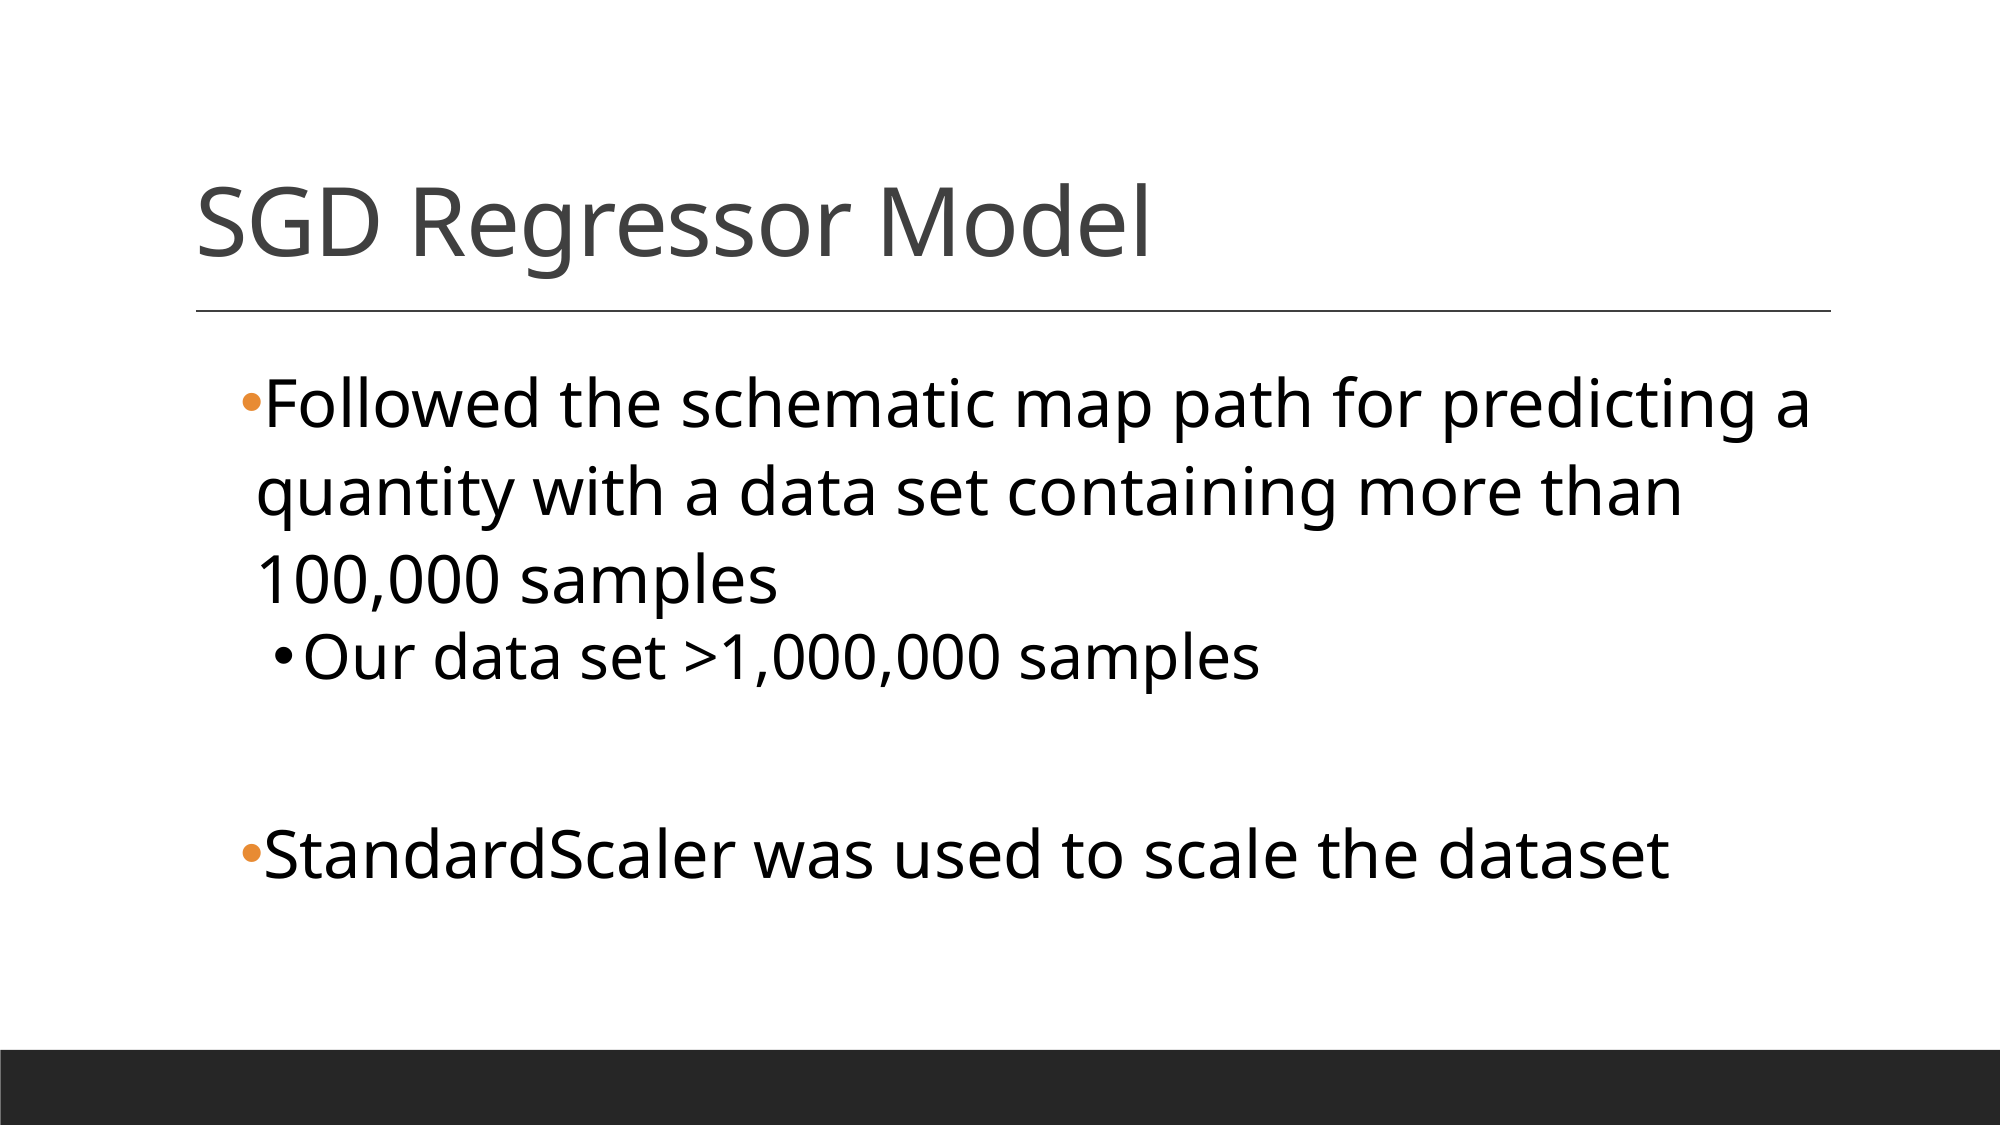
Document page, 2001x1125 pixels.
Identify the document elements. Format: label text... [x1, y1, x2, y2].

title SGD Regressor Model [180, 47, 1830, 285]
list Followed the schematic map path for predicting a quantity with a data set containing more than 100,000 samples Our data set >1,000,000 samples StandardScaler was used to scale the dataset [180, 345, 1830, 963]
